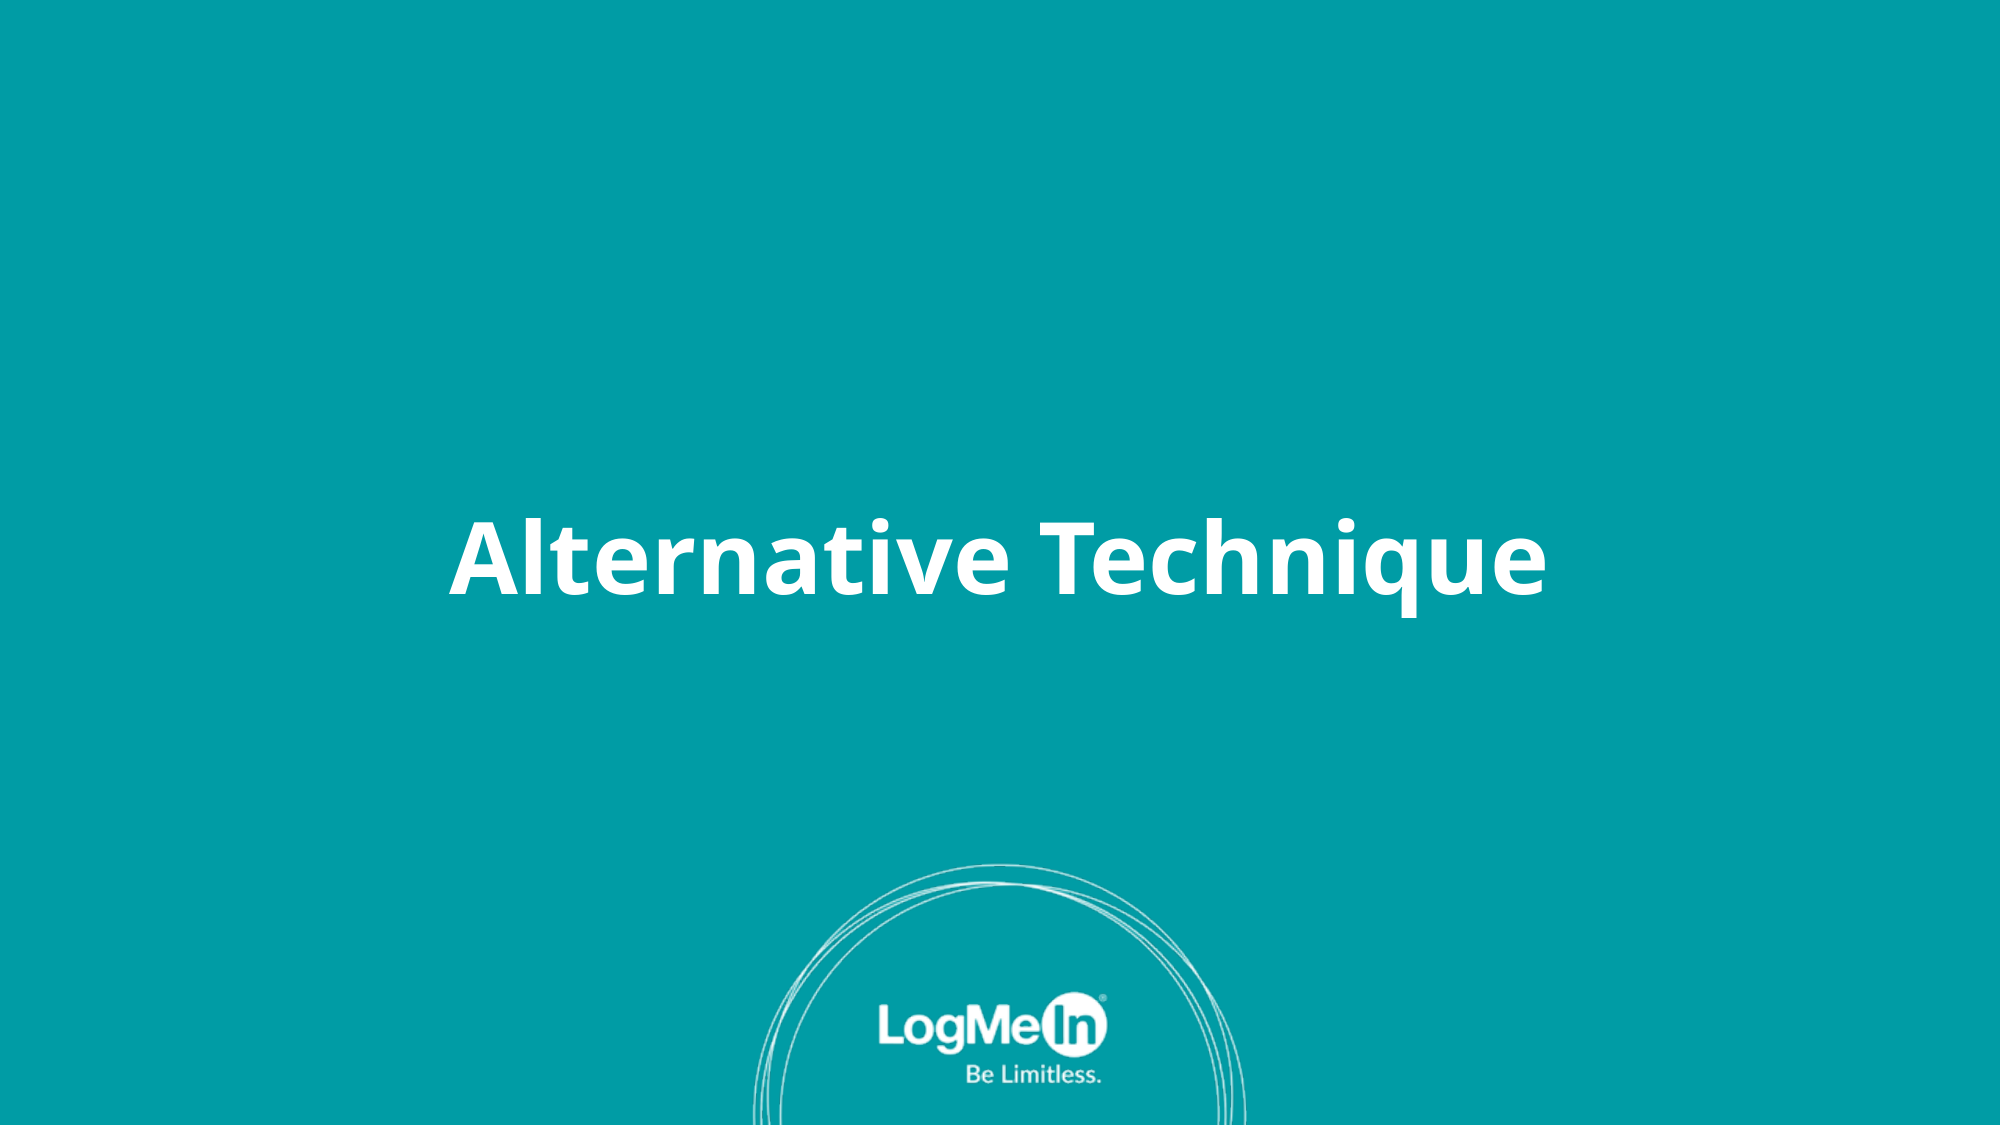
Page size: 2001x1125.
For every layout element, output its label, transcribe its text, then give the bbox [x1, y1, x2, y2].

picture [744, 854, 1256, 1125]
title Alternative Technique [99, 304, 1900, 821]
